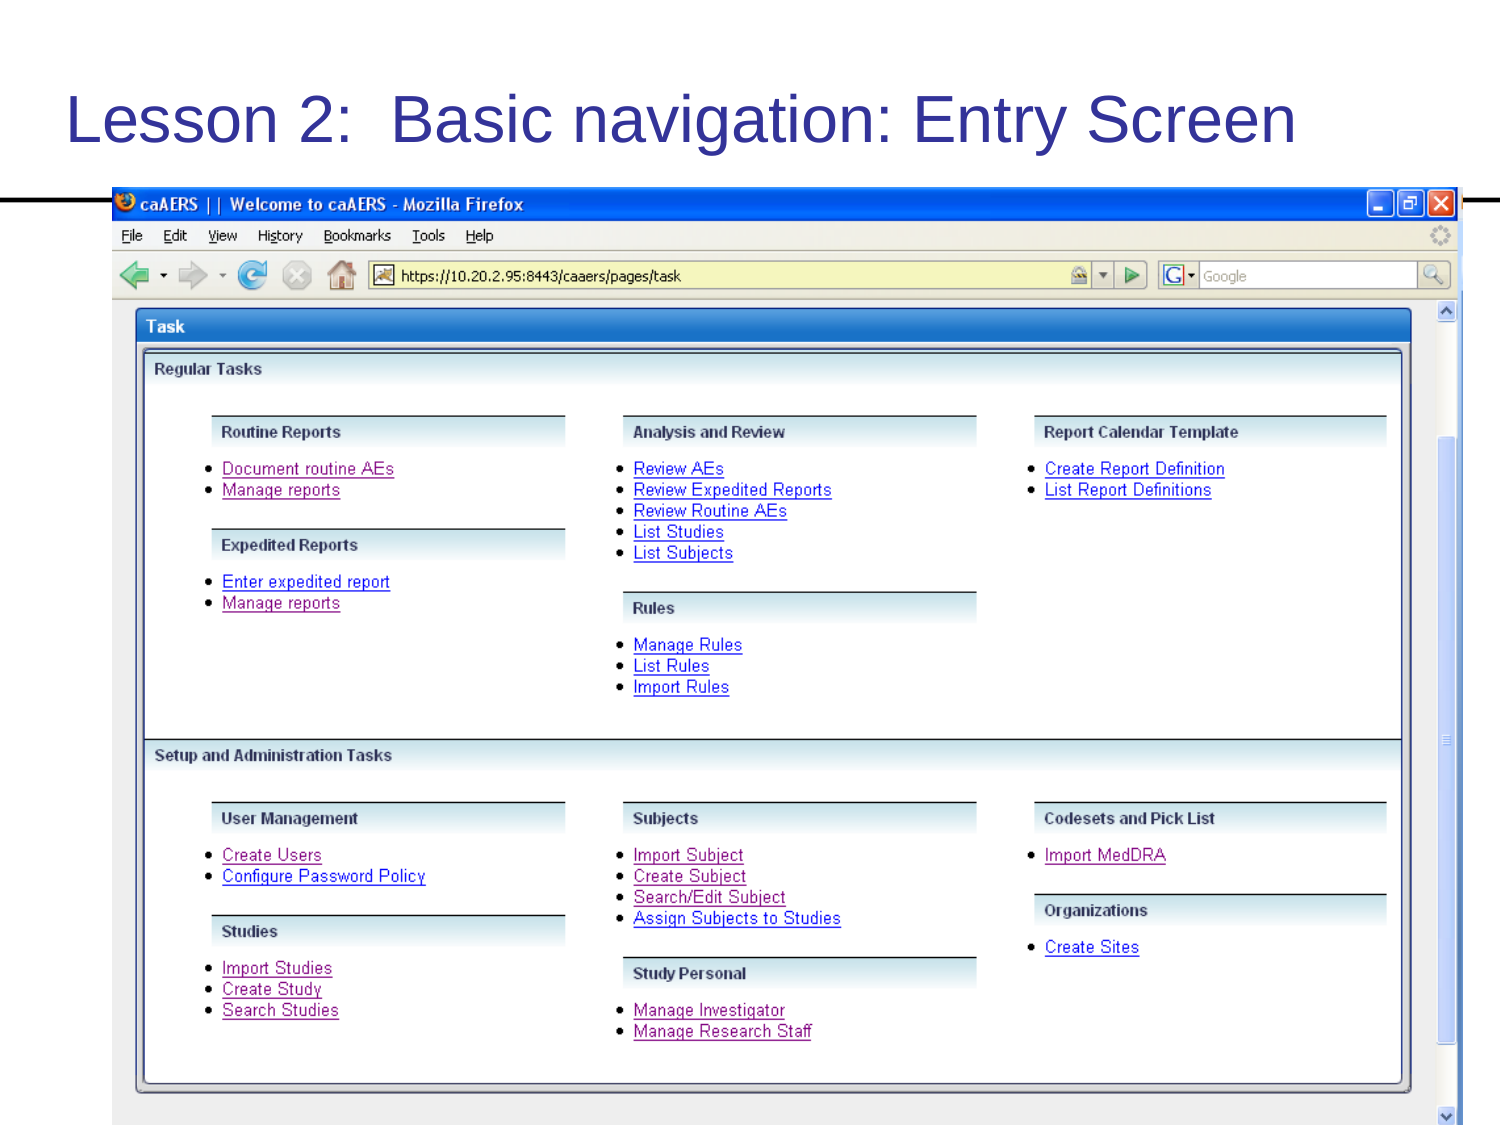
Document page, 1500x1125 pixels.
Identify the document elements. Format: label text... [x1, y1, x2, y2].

title Lesson 2: Basic navigation: Entry Screen [49, 62, 1401, 171]
picture [112, 187, 1463, 1125]
